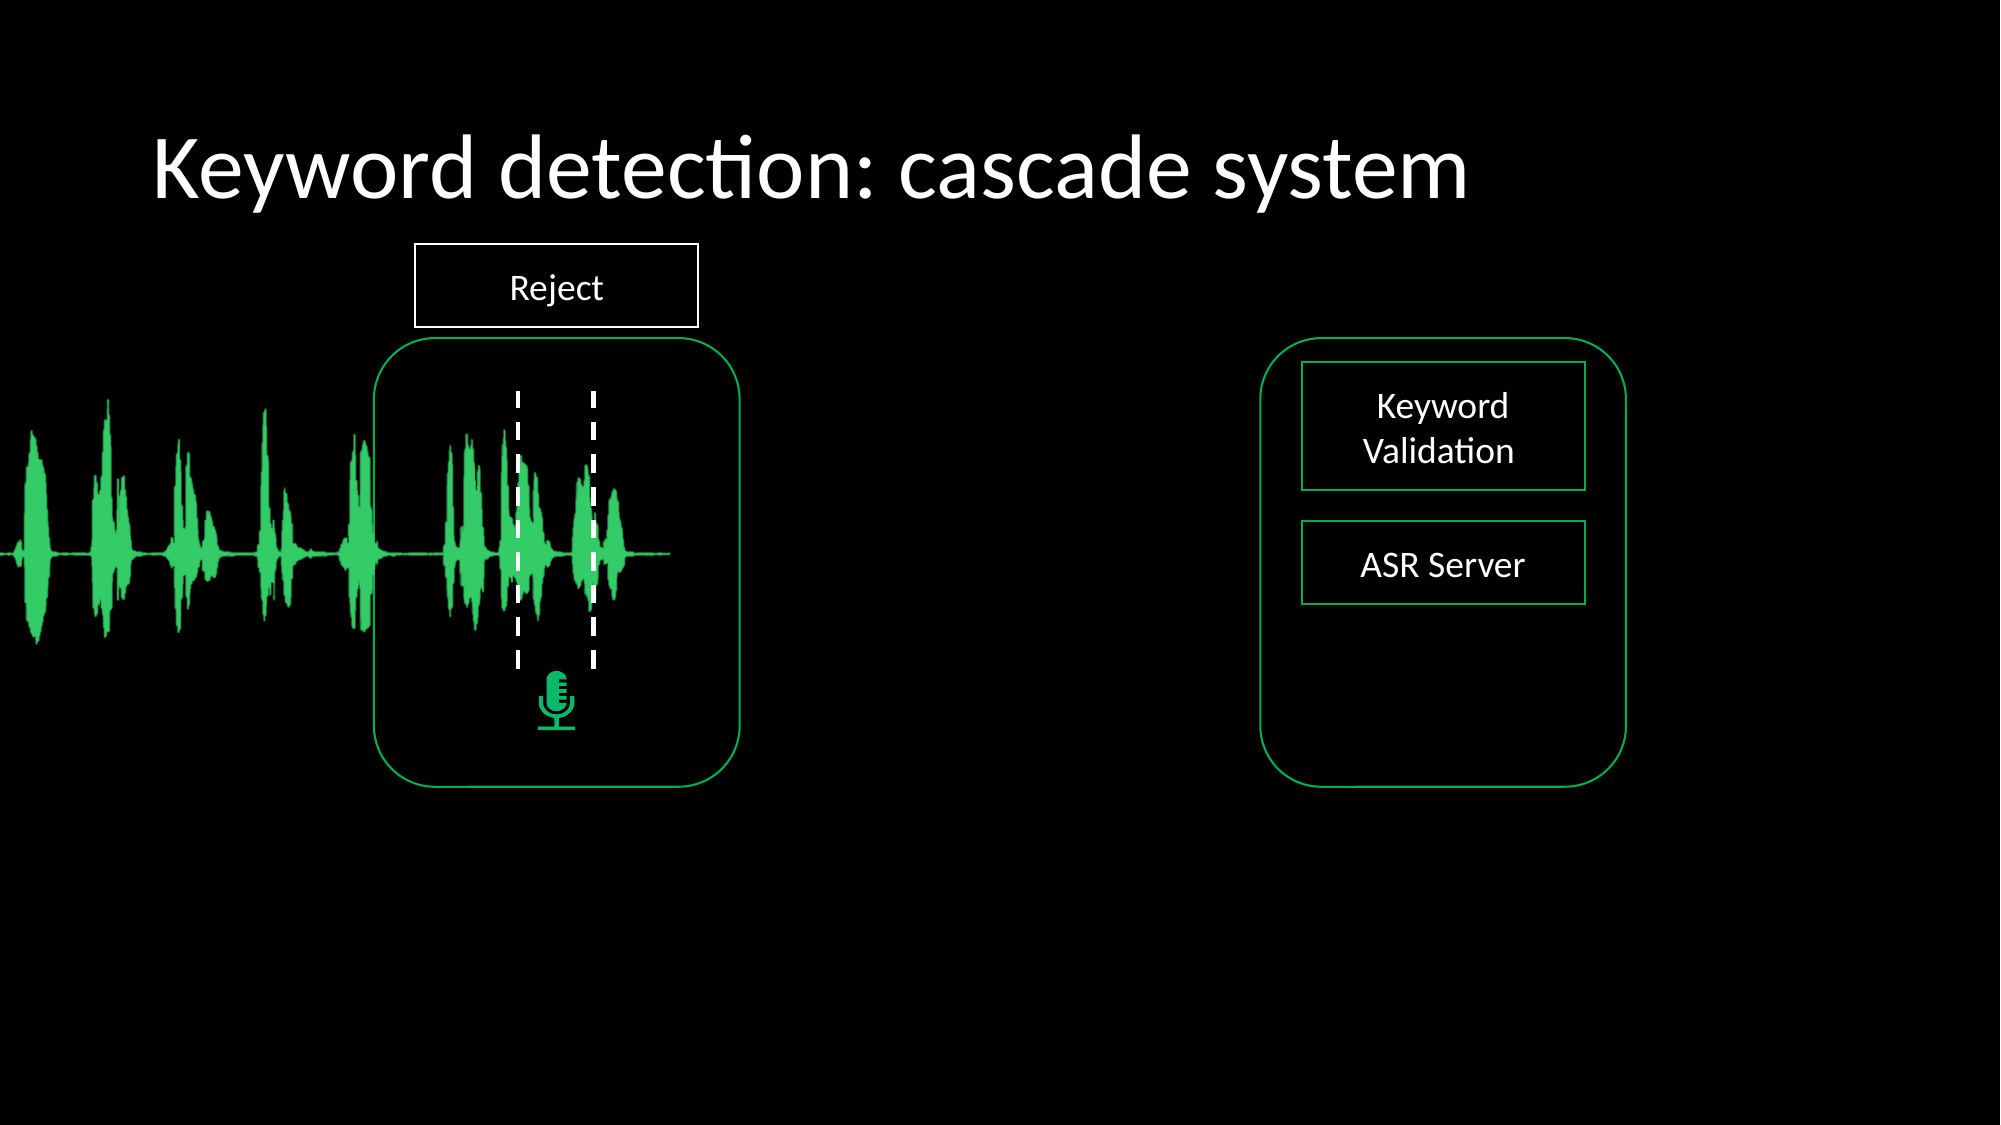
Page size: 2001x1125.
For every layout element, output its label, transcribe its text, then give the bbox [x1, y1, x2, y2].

text_box ASR Server [516, 669, 597, 739]
text_box Reject [415, 244, 699, 328]
text_box [1260, 338, 1627, 787]
text_box [373, 338, 740, 787]
text_box ASR Server [1301, 520, 1585, 604]
picture [519, 390, 593, 652]
picture [519, 668, 595, 733]
picture [595, 390, 672, 652]
text_box Keyword Validation [1301, 361, 1585, 491]
picture [0, 390, 517, 652]
text_box Keyword detection: cascade system [137, 59, 1863, 278]
